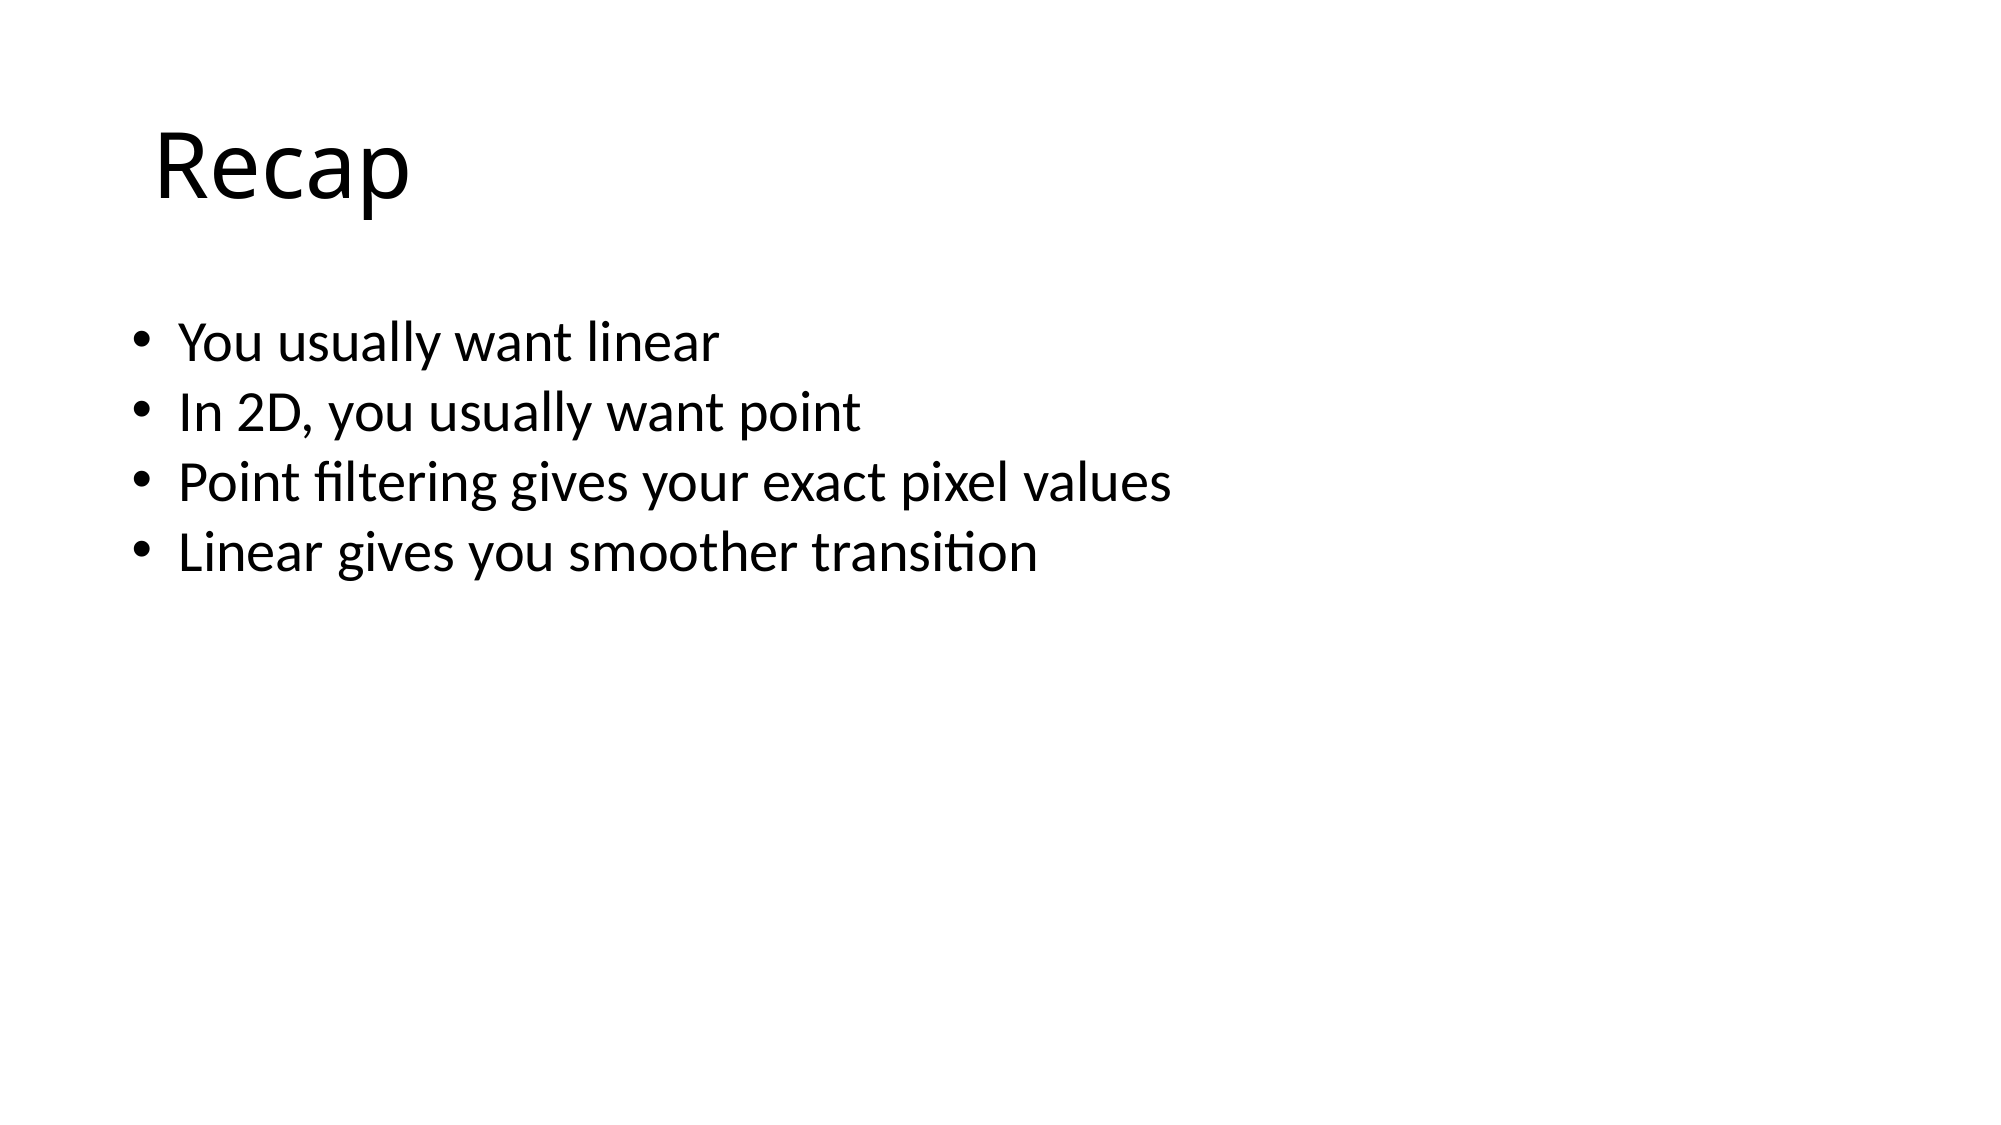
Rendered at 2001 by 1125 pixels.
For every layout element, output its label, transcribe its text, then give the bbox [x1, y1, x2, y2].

title Recap [137, 59, 1863, 278]
text_box You usually want linear In 2D, you usually want point Point filtering gives your exact pixel values Linear gives you smoother transition [116, 295, 1188, 591]
